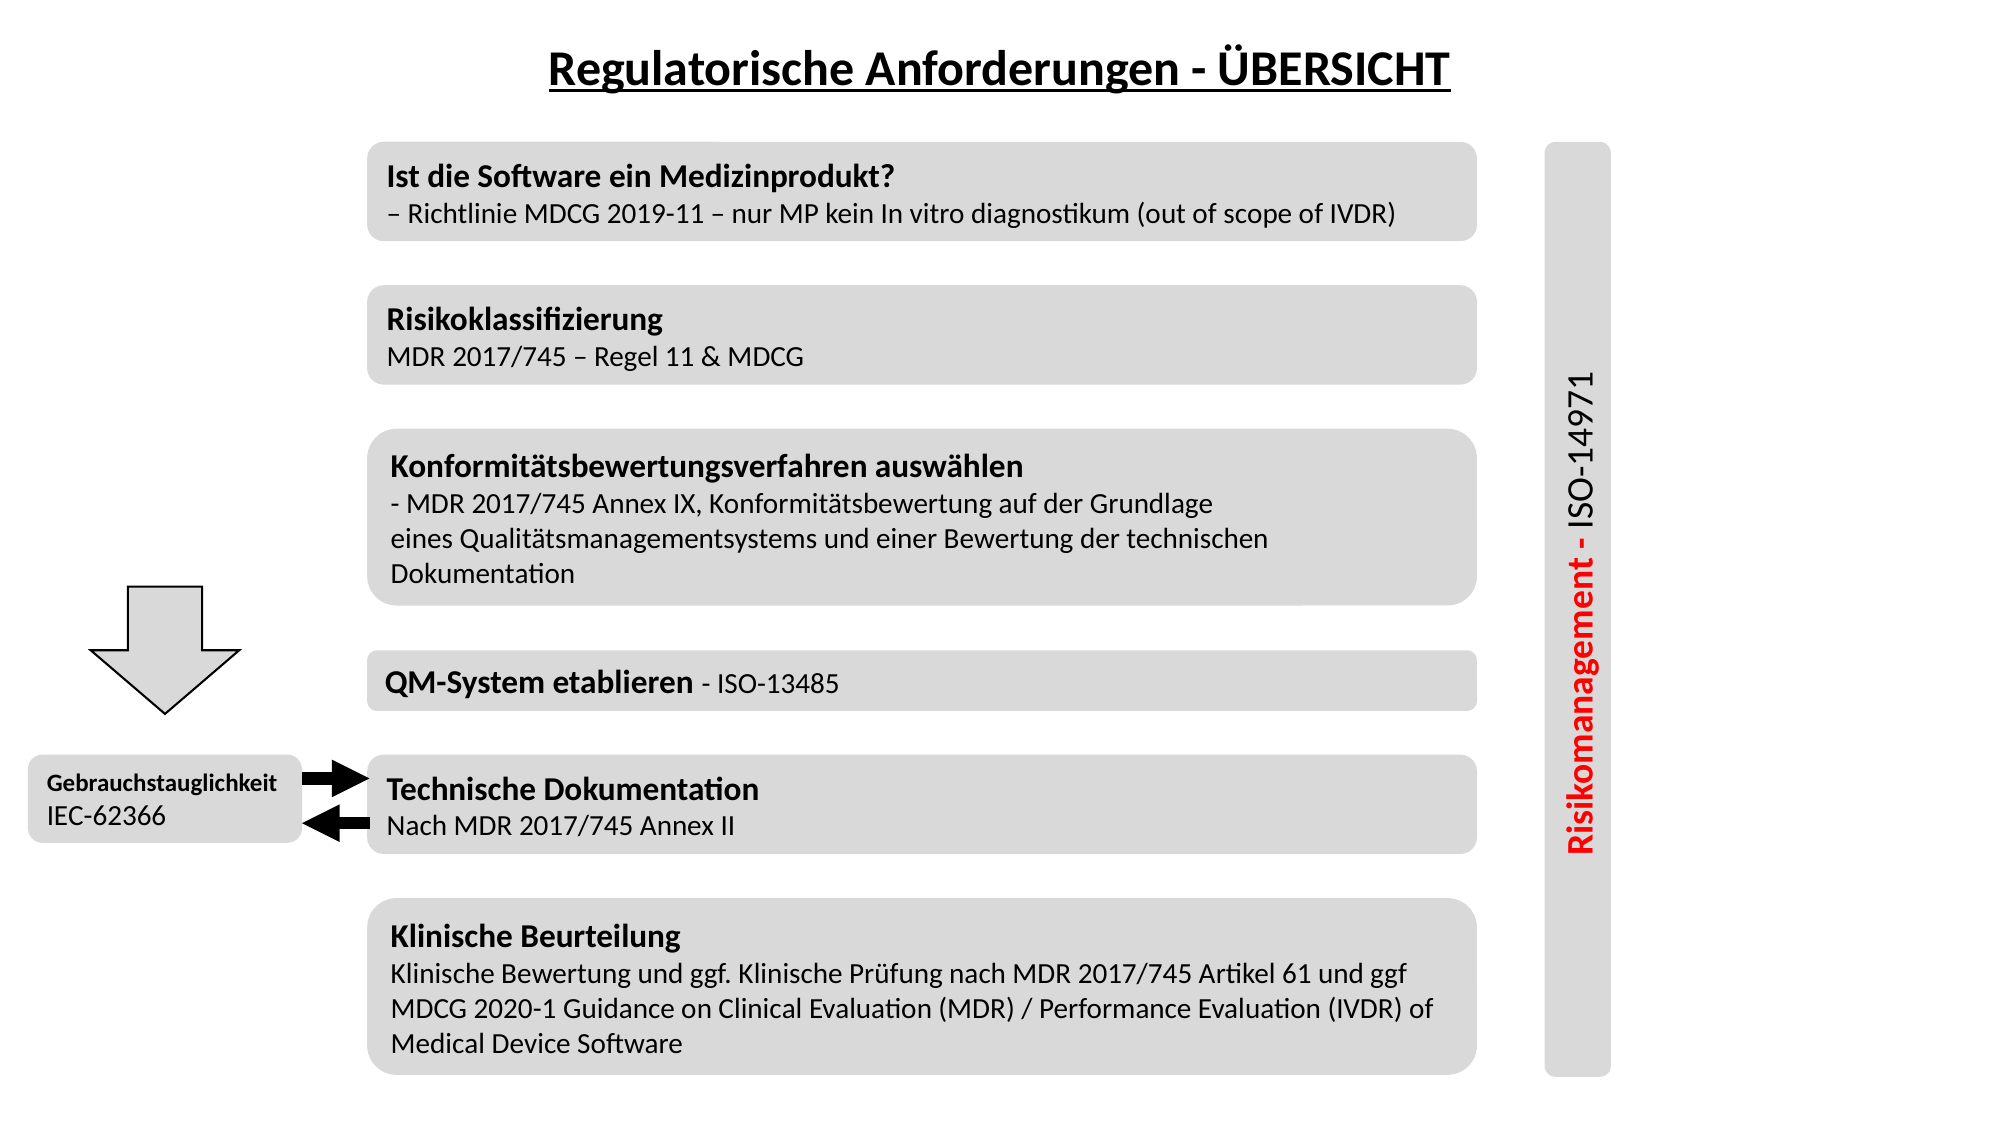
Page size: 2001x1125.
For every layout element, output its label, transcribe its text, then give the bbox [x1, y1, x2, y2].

text_box Konformitätsbewertungsverfahren auswählen - MDR 2017/745 Annex IX, Konformitätsbewertung auf der Grundlage eines Qualitätsmanagementsystems und einer Bewertung der technischen Dokumentation [367, 428, 1478, 606]
text_box Regulatorische Anforderungen - ÜBERSICHT [533, 27, 1467, 103]
text_box Technische Dokumentation Nach MDR 2017/745 Annex II [367, 754, 1478, 854]
text_box Klinische Beurteilung Klinische Bewertung und ggf. Klinische Prüfung nach MDR 2017/745 Artikel 61 und ggf MDCG 2020-1 Guidance on Clinical Evaluation (MDR) / Performance Evaluation (IVDR) of Medical Device Software [367, 898, 1478, 1075]
text_box Ist die Software ein Medizinprodukt? – Richtlinie MDCG 2019-11 – nur MP kein In vitro diagnostikum (out of scope of IVDR) [367, 141, 1478, 242]
text_box [87, 585, 243, 716]
text_box QM-System etablieren - ISO-13485 [367, 650, 1478, 711]
text_box Gebrauchstauglichkeit IEC-62366 [27, 754, 303, 843]
text_box Risikomanagement - ISO-14971 [1544, 141, 1611, 1077]
text_box Risikoklassifizierung MDR 2017/745 – Regel 11 & MDCG [367, 285, 1478, 385]
